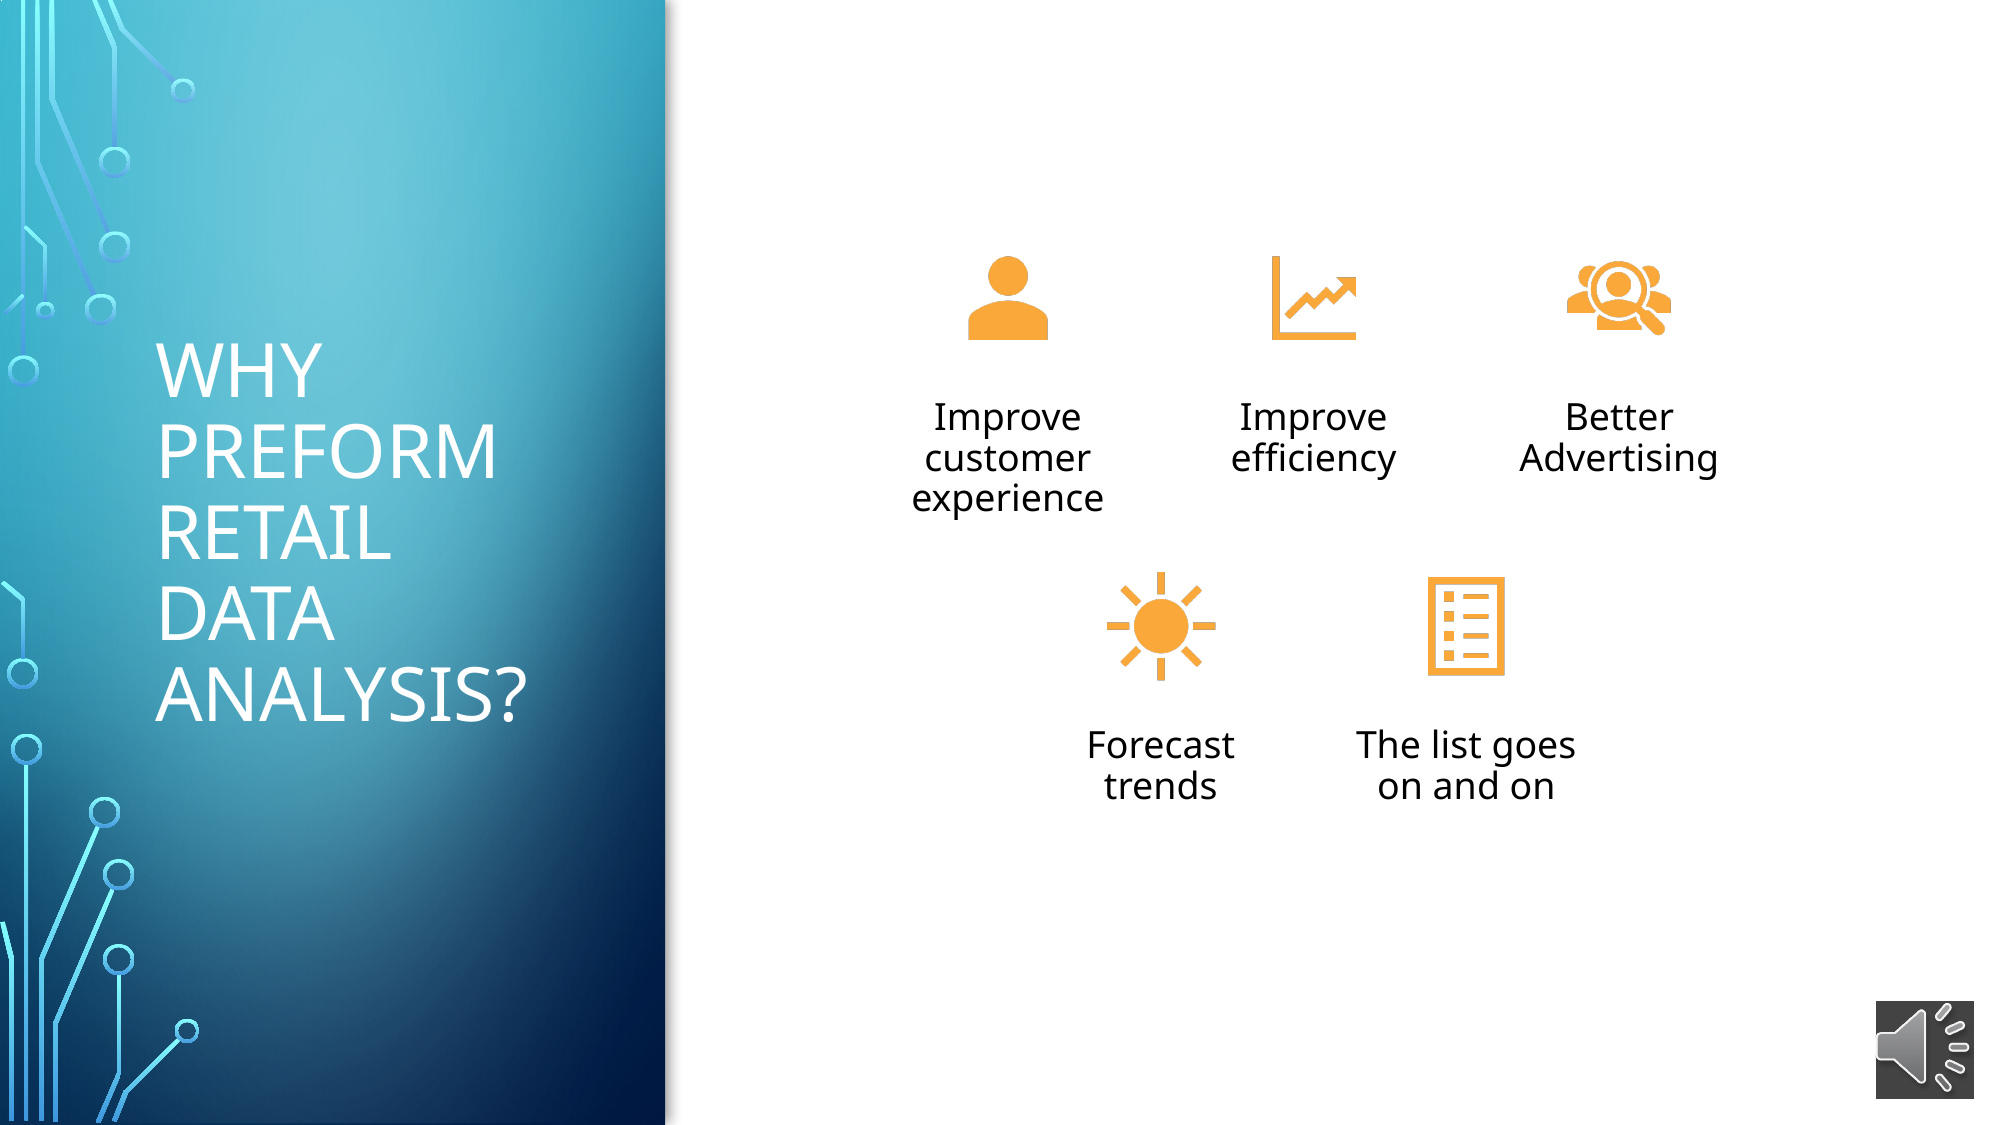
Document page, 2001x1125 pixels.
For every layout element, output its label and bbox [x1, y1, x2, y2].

picture [0, 0, 667, 1125]
list [764, 185, 1863, 885]
text_box [678, 0, 2000, 1125]
picture [1874, 999, 1976, 1101]
